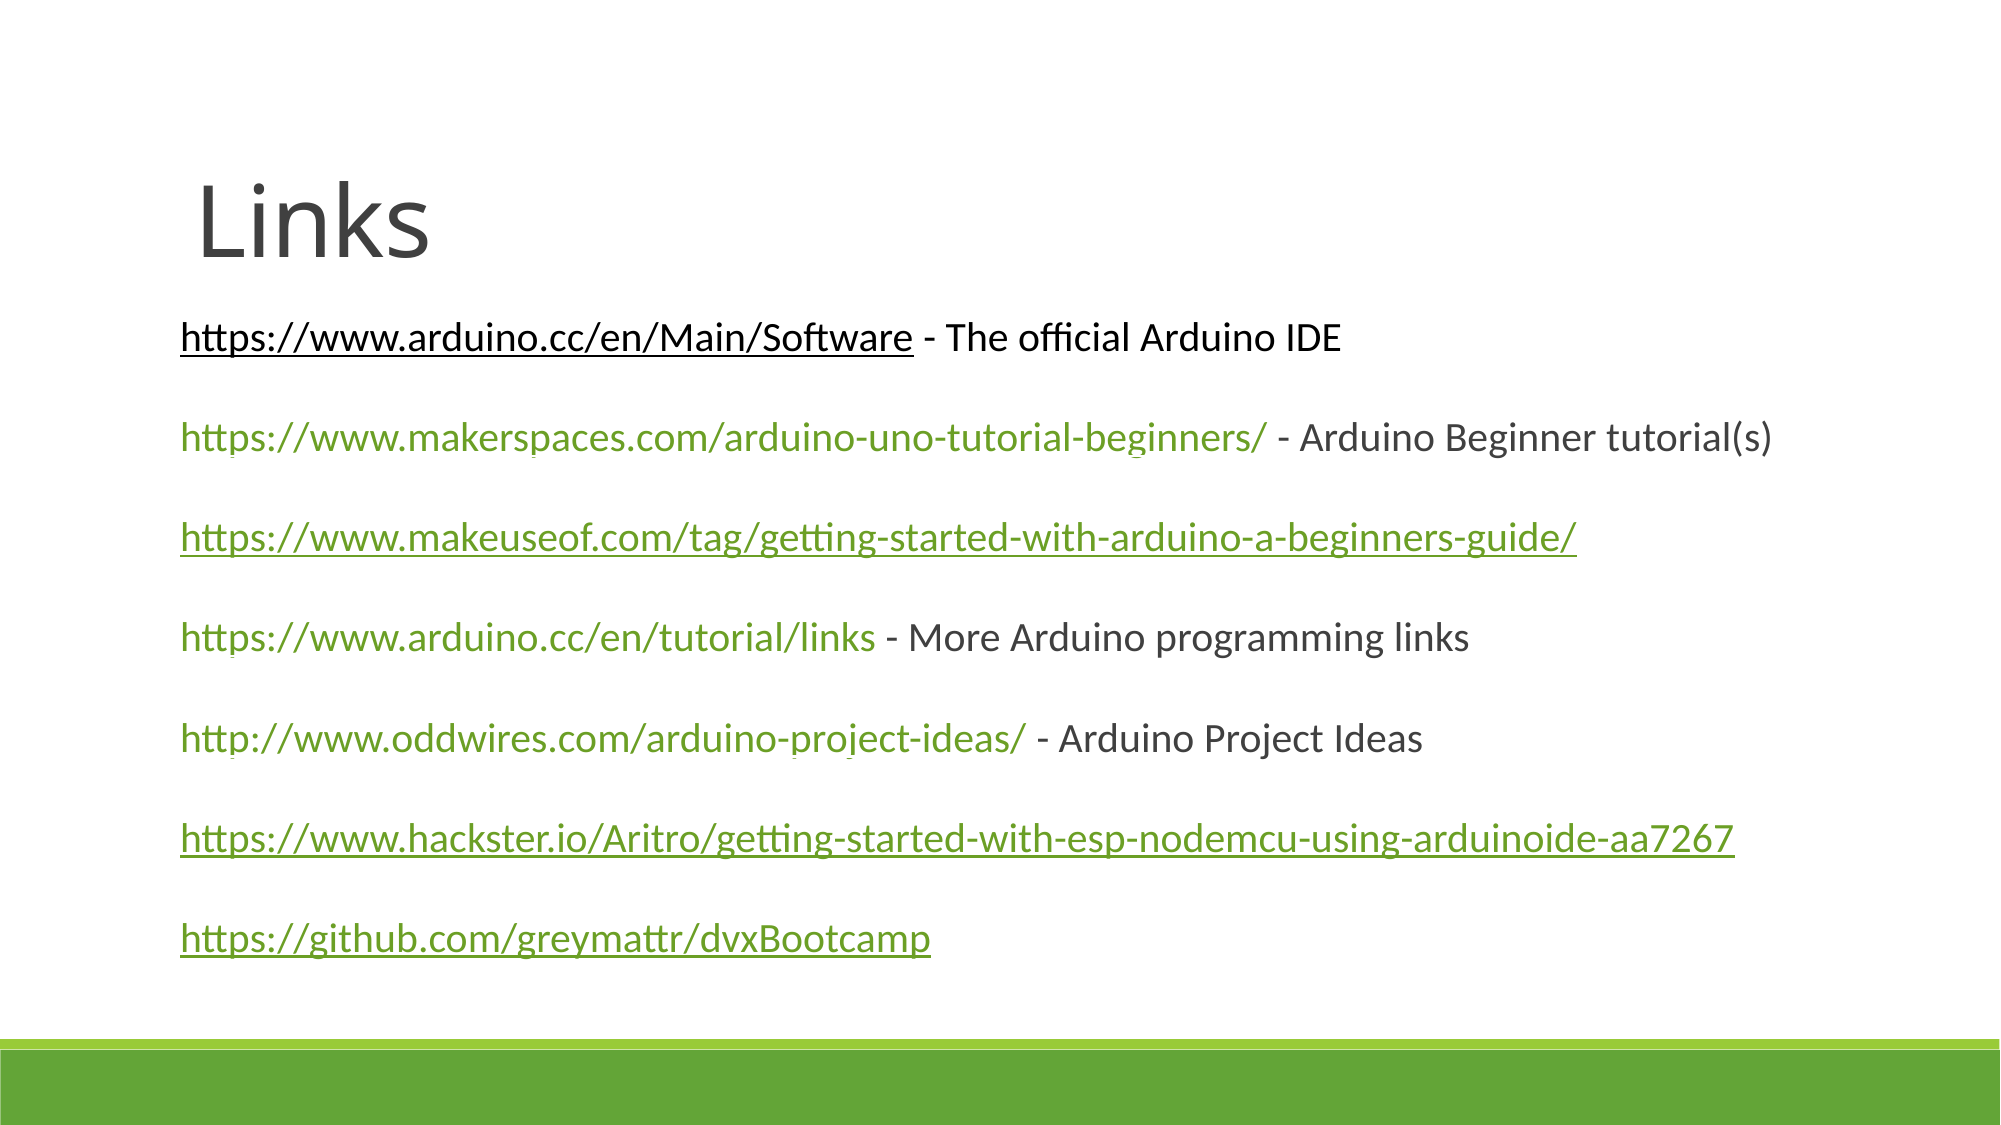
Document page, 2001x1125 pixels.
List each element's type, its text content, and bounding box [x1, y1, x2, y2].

text_box Links [180, 47, 1830, 285]
text_box https://www.arduino.cc/en/Main/Software - The official Arduino IDE https://www.makerspaces.com/arduino-uno-tutorial-beginners/ - Arduino Beginner tutorial(s) https://www.makeuseof.com/tag/getting-started-with-arduino-a-beginners-guide/ https://www.arduino.cc/en/tutorial/links - More Arduino programming links http://www.oddwires.com/arduino-project-ideas/ - Arduino Project Ideas https://www.hackster.io/Aritro/getting-started-with-esp-nodemcu-using-arduinoide-aa7267 https://github.com/greymattr/dvxBootcamp [180, 302, 1830, 963]
